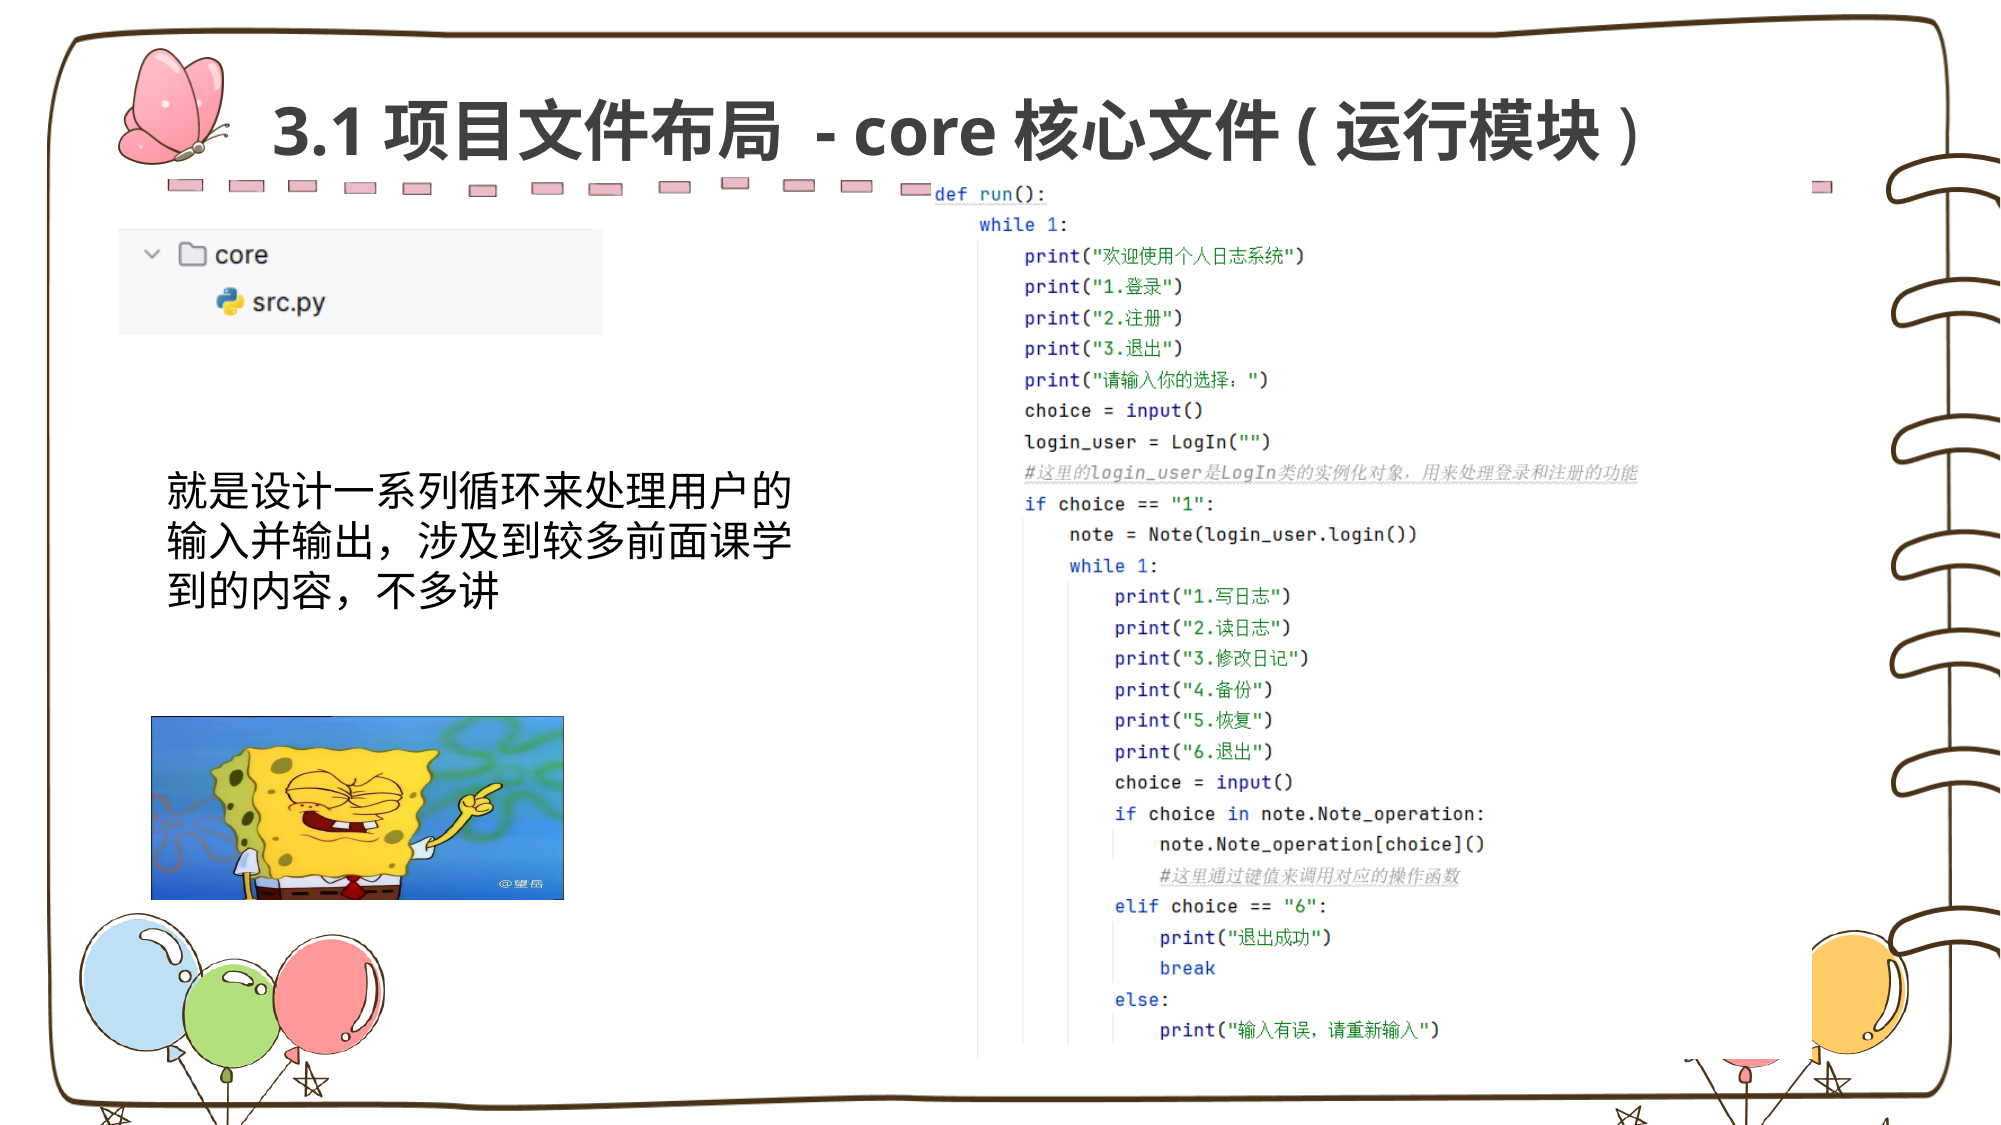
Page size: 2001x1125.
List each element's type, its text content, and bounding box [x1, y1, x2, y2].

text_box 就是设计一系列循环来处理用户的输入并输出，涉及到较多前面课学到的内容，不多讲 [151, 457, 819, 623]
text_box 3.1项目文件布局 - core核心文件(运行模块) [257, 81, 1812, 177]
picture [46, 14, 2001, 1125]
